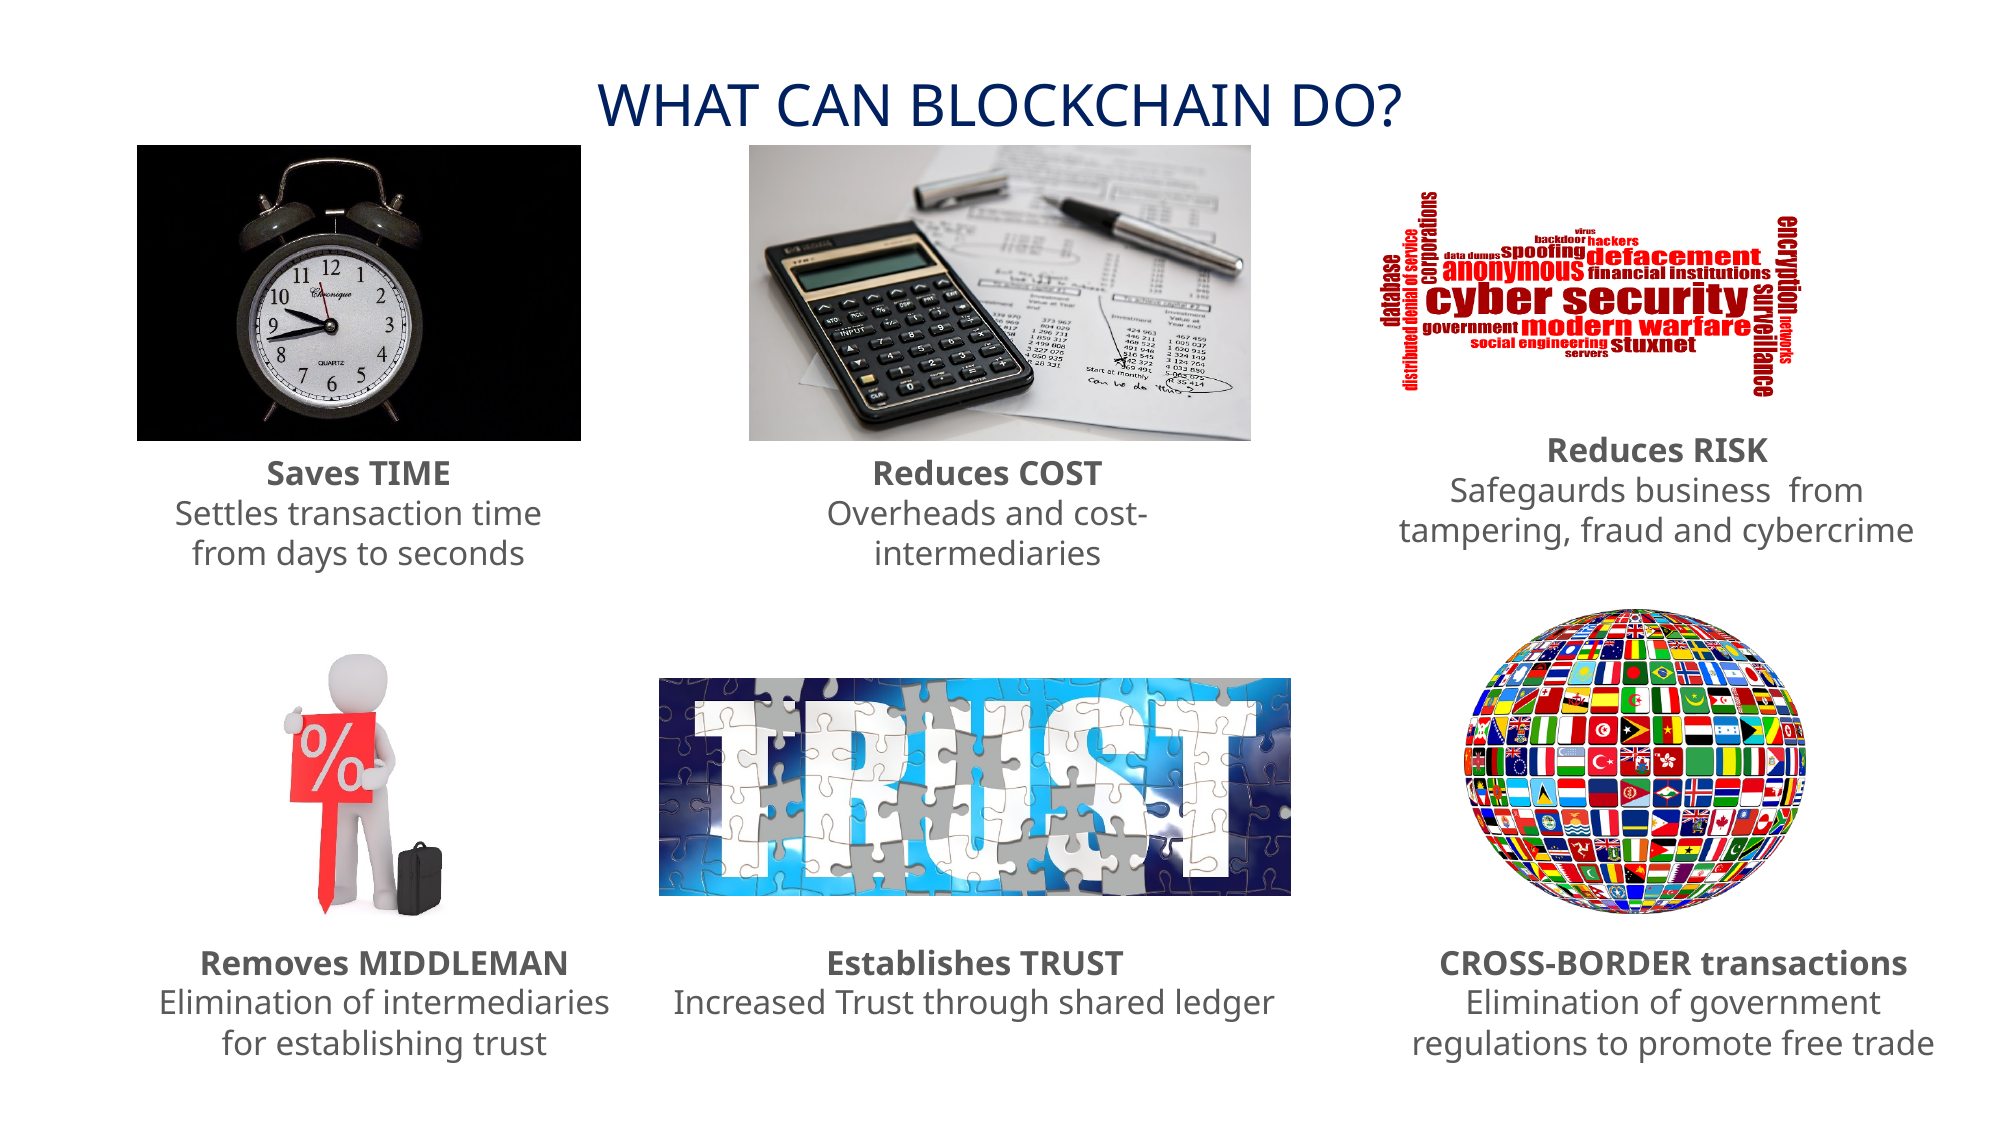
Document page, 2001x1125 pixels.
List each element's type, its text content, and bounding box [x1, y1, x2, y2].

picture [659, 678, 1291, 896]
picture [222, 644, 496, 918]
picture [137, 145, 581, 441]
text_box Reduces RISK Safegaurds business from tampering, fraud and cybercrime [1368, 422, 1946, 557]
text_box Establishes TRUST Increased Trust through shared ledger [650, 934, 1300, 1029]
text_box Reduces COST Overheads and cost-intermediaries [705, 444, 1271, 580]
picture [1314, 145, 1863, 441]
text_box Removes MIDDLEMAN Elimination of intermediaries for establishing trust [118, 934, 651, 1069]
picture [1464, 609, 1806, 914]
text_box Saves TIME Settles transaction time from days to seconds [137, 444, 581, 580]
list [749, 145, 1251, 441]
text_box WHAT CAN BLOCKCHAIN DO? [0, 60, 2000, 146]
text_box CROSS-BORDER transactions Elimination of government regulations to promote free trade [1369, 934, 1979, 1069]
